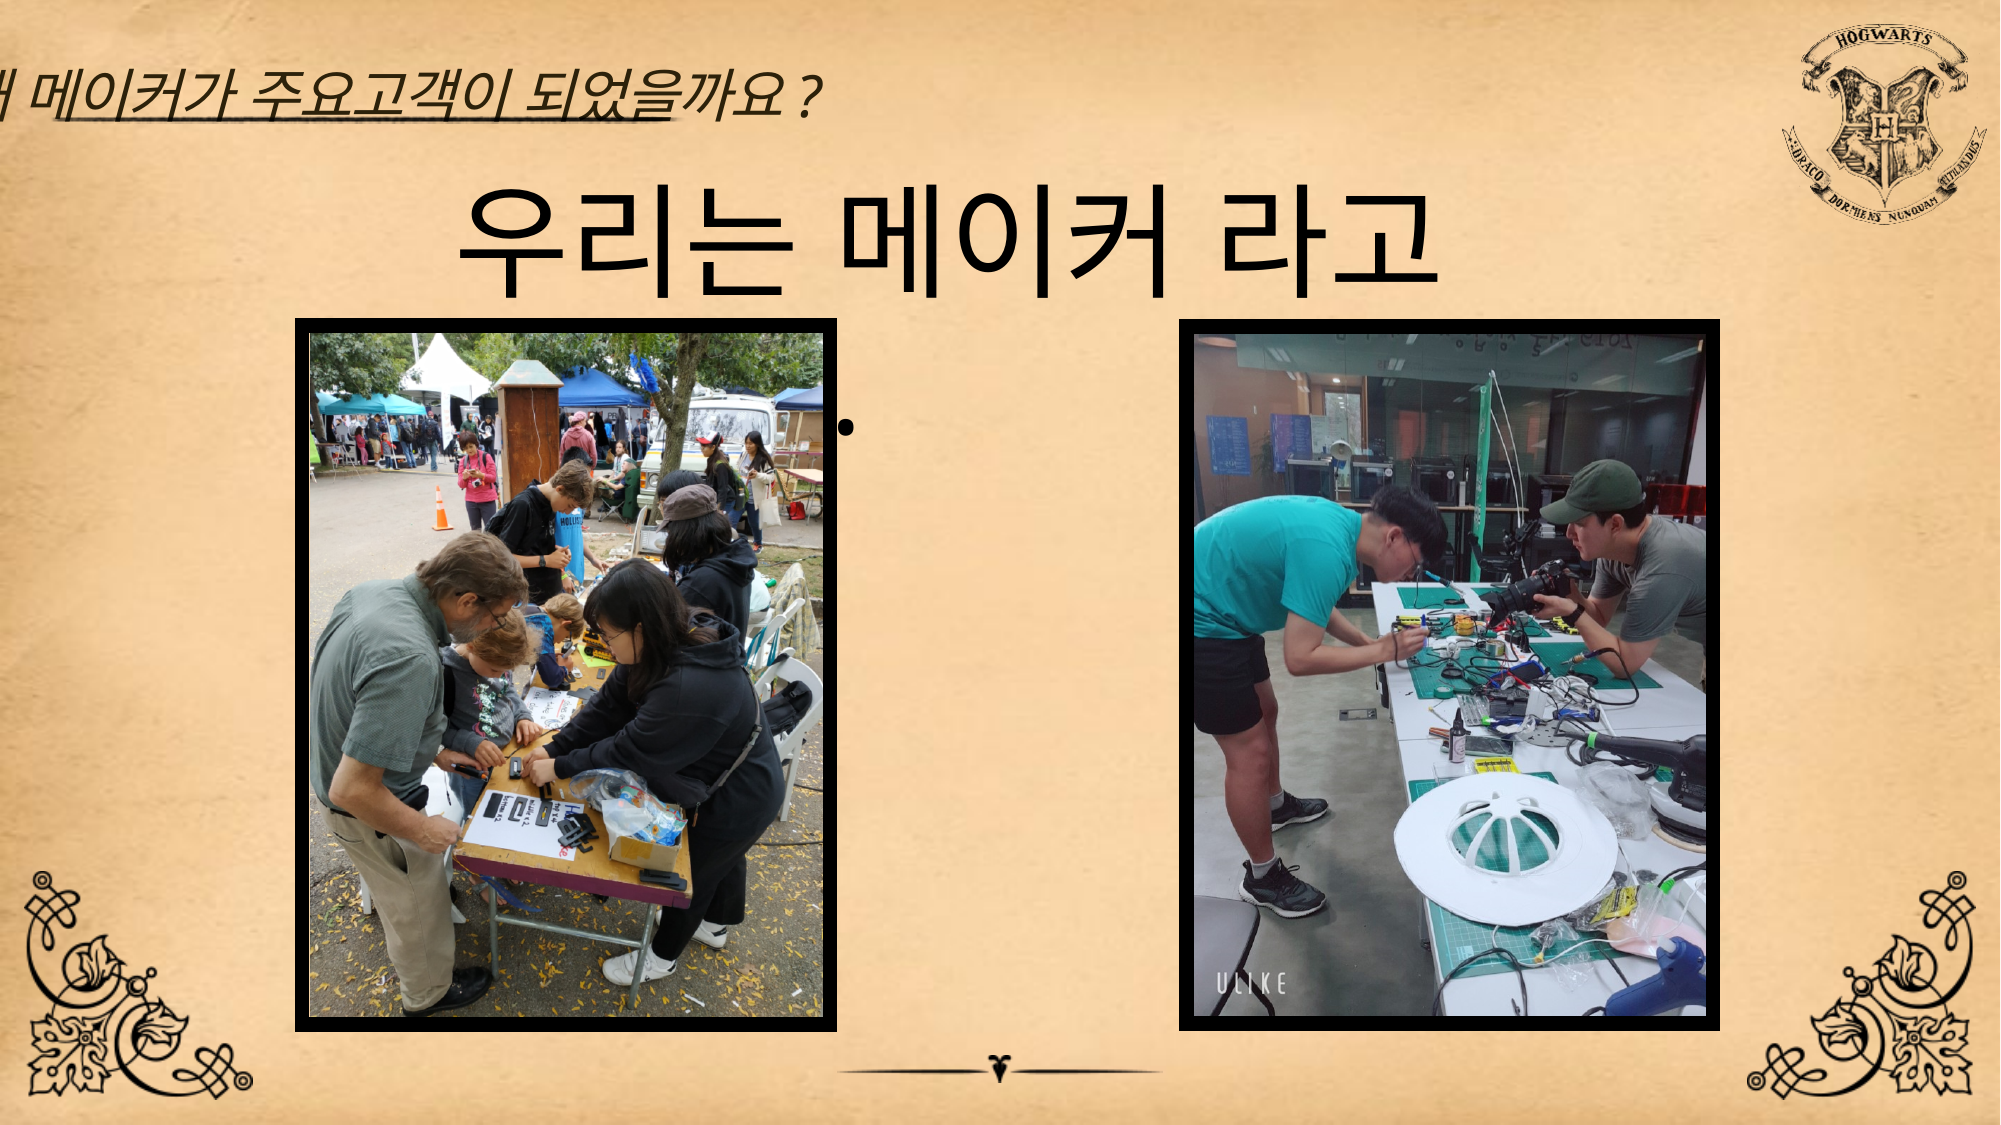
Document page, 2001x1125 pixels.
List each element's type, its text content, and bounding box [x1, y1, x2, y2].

text_box 왜 메이커가 주요고객이 되었을까요? [0, 51, 837, 137]
text_box 우리는 메이커 라고 합니다. [439, 160, 1561, 467]
picture [49, 116, 688, 124]
picture [0, 0, 2001, 1125]
